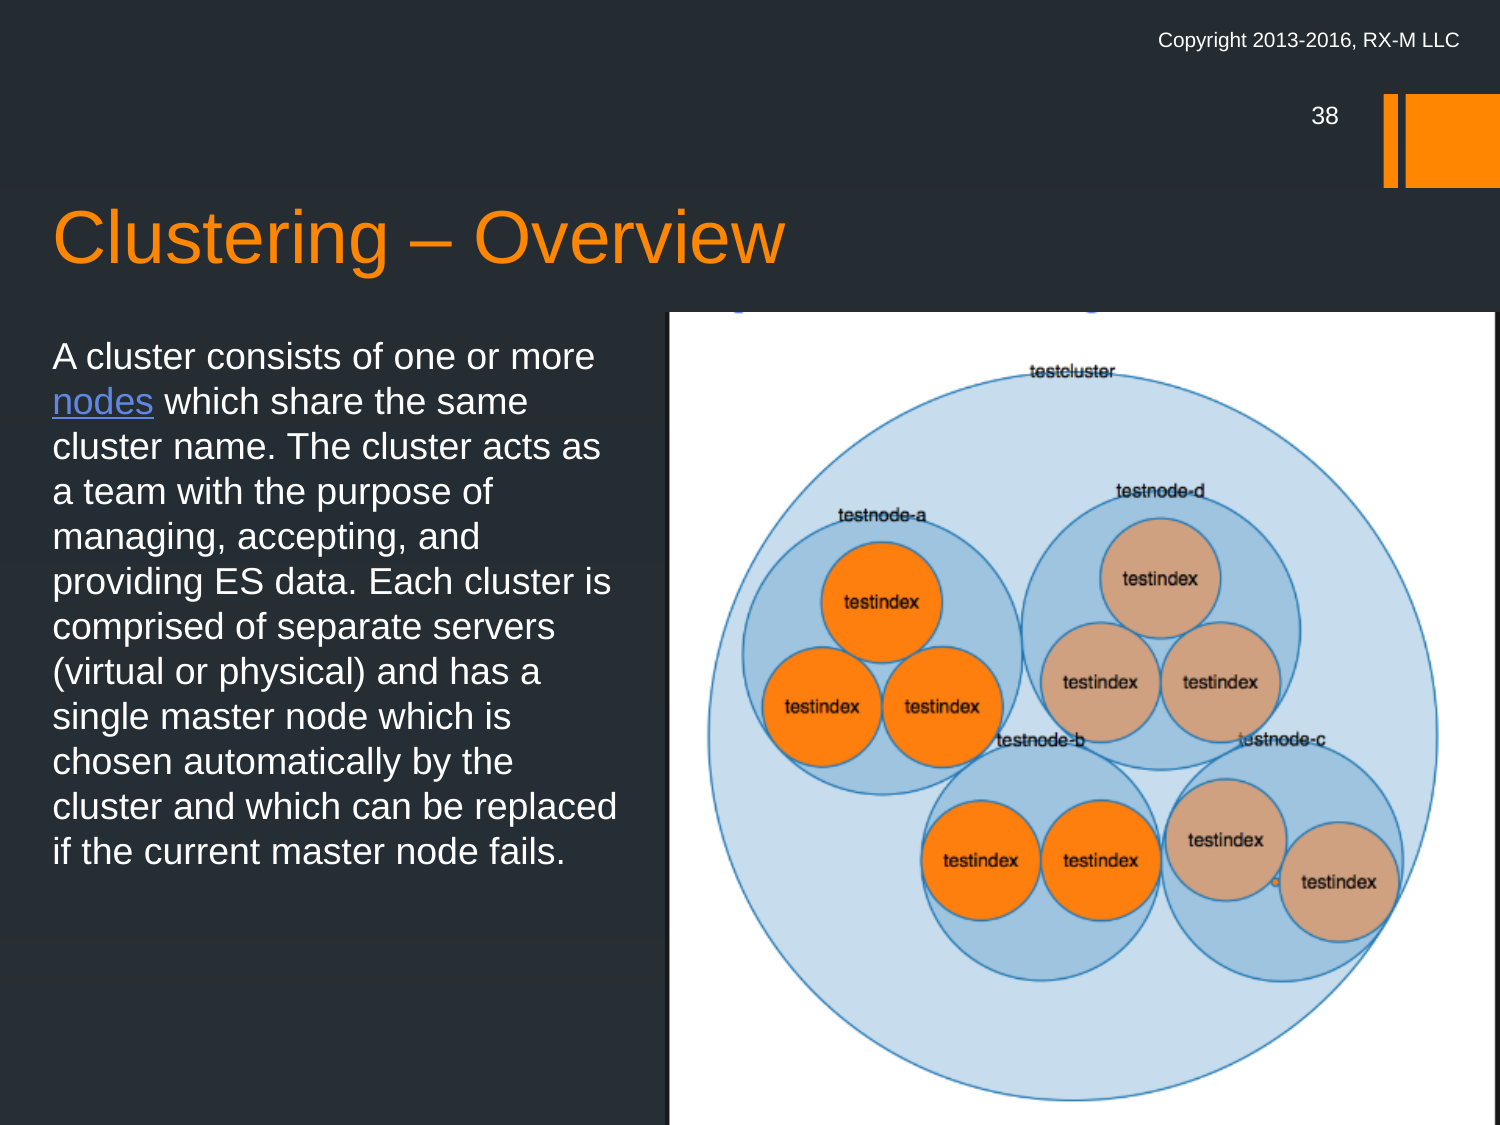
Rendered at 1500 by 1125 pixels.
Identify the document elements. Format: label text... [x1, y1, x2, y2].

text_box A cluster consists of one or more nodes which share the same cluster name. The cluster acts as a team with the purpose of managing, accepting, and providing ES data. Each cluster is comprised of separate servers (virtual or physical) and has a single master node which is chosen automatically by the cluster and which can be replaced if the current master node fails. [37, 324, 638, 880]
slide_number 38 [1199, 90, 1355, 140]
picture [665, 311, 1500, 1125]
footer Copyright 2013-2016, RX-M LLC [1106, 26, 1475, 76]
title Clustering – Overview [37, 153, 1392, 287]
